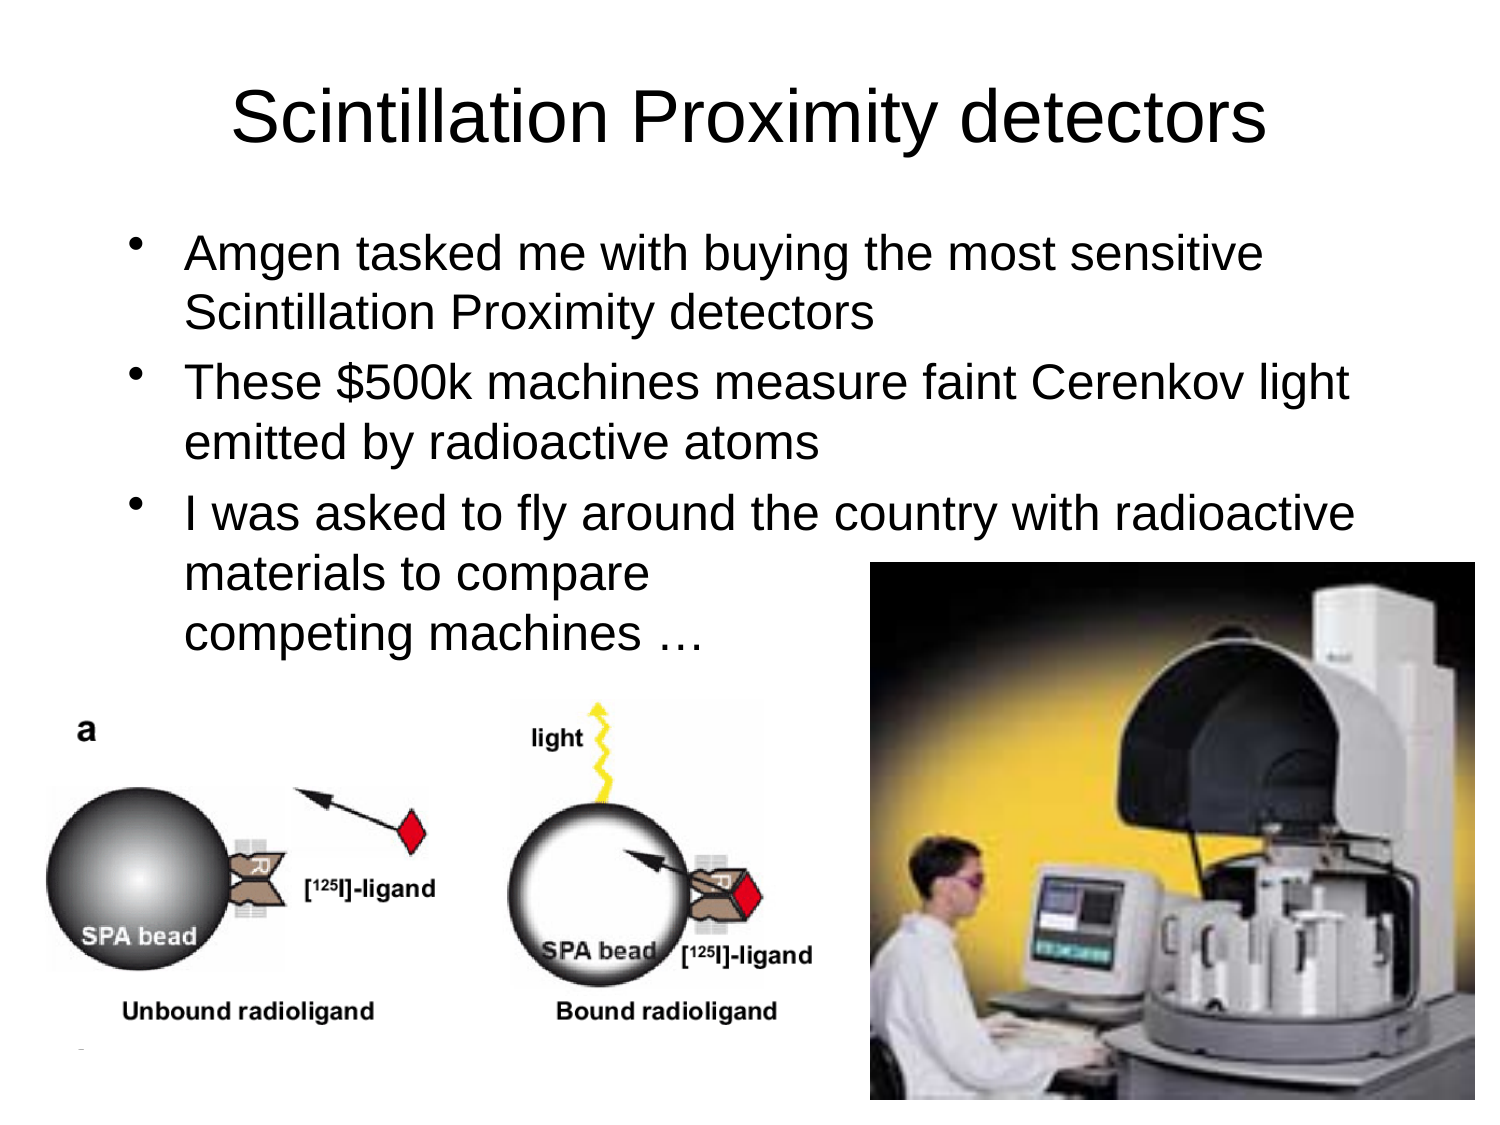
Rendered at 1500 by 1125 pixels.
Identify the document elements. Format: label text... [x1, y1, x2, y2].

title Scintillation Proximity detectors [50, 18, 1450, 207]
picture [870, 562, 1476, 1101]
list Amgen tasked me with buying the most sensitive Scintillation Proximity detectors These $500k machines measure faint Cerenkov light emitted by radioactive atoms I was asked to fly around the country with radioactive materials to compare competing machines … [112, 212, 1413, 1000]
picture [44, 699, 813, 1051]
